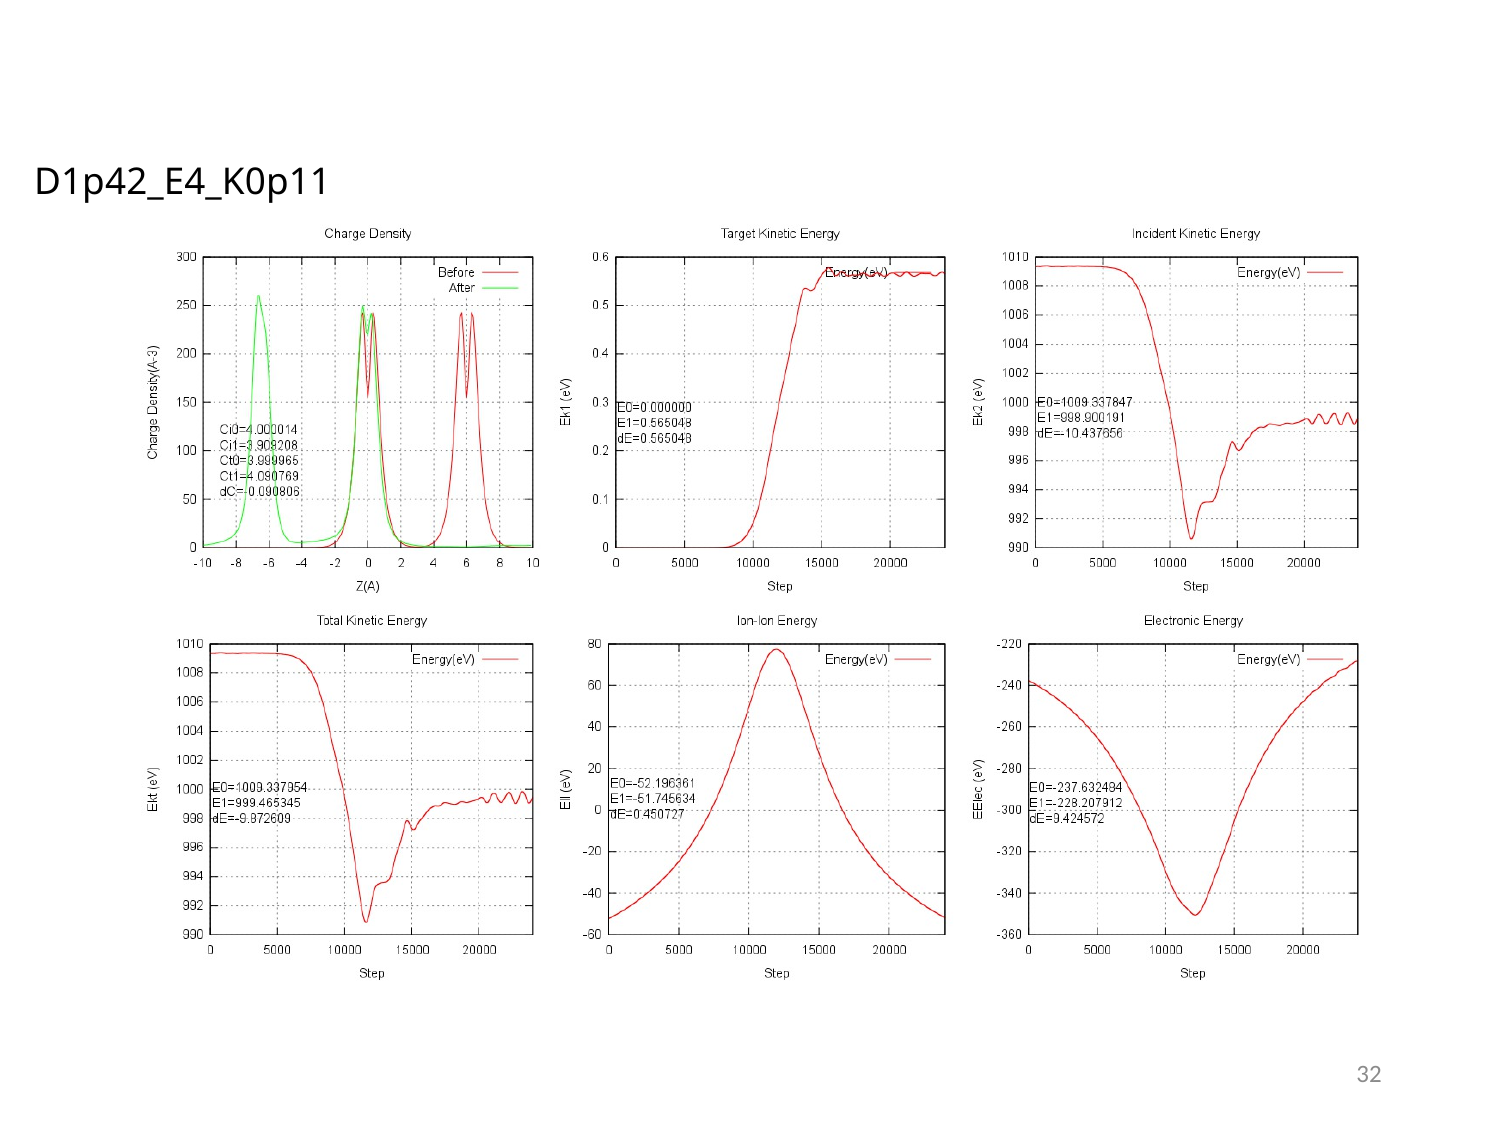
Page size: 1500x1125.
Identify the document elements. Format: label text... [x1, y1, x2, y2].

picture [141, 210, 1379, 984]
slide_number 32 [1059, 1042, 1397, 1103]
title D1p42_E4_K0p11 [19, 155, 579, 211]
